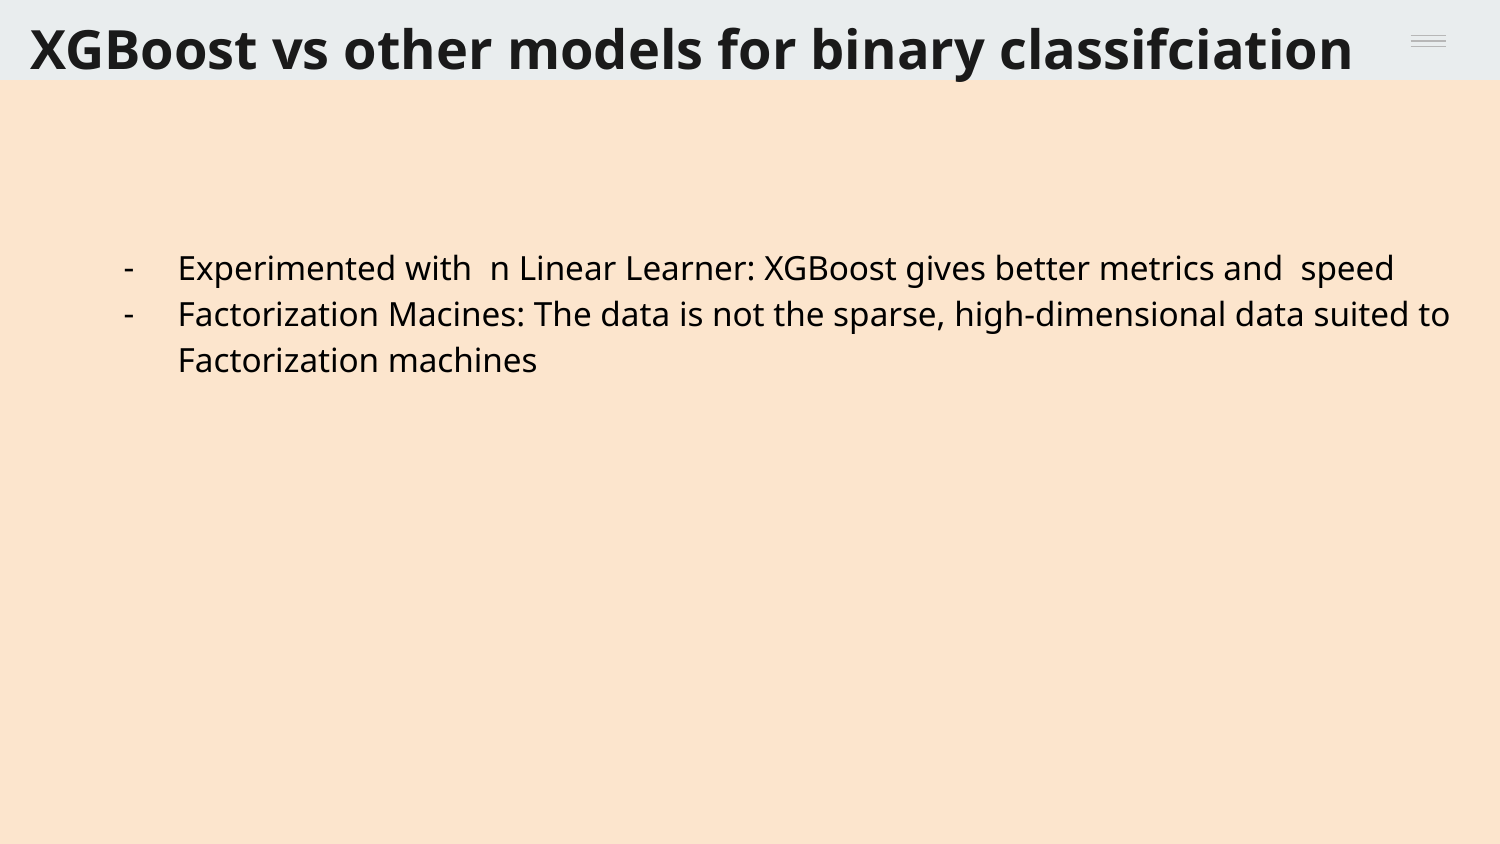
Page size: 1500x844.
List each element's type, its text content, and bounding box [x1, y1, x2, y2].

list Experimented with n Linear Learner: XGBoost gives better metrics and speed Factorization Macines: The data is not the sparse, high-dimensional data suited to Factorization machines [87, 226, 1477, 671]
title XGBoost vs other models for binary classifciation [15, 0, 1461, 88]
